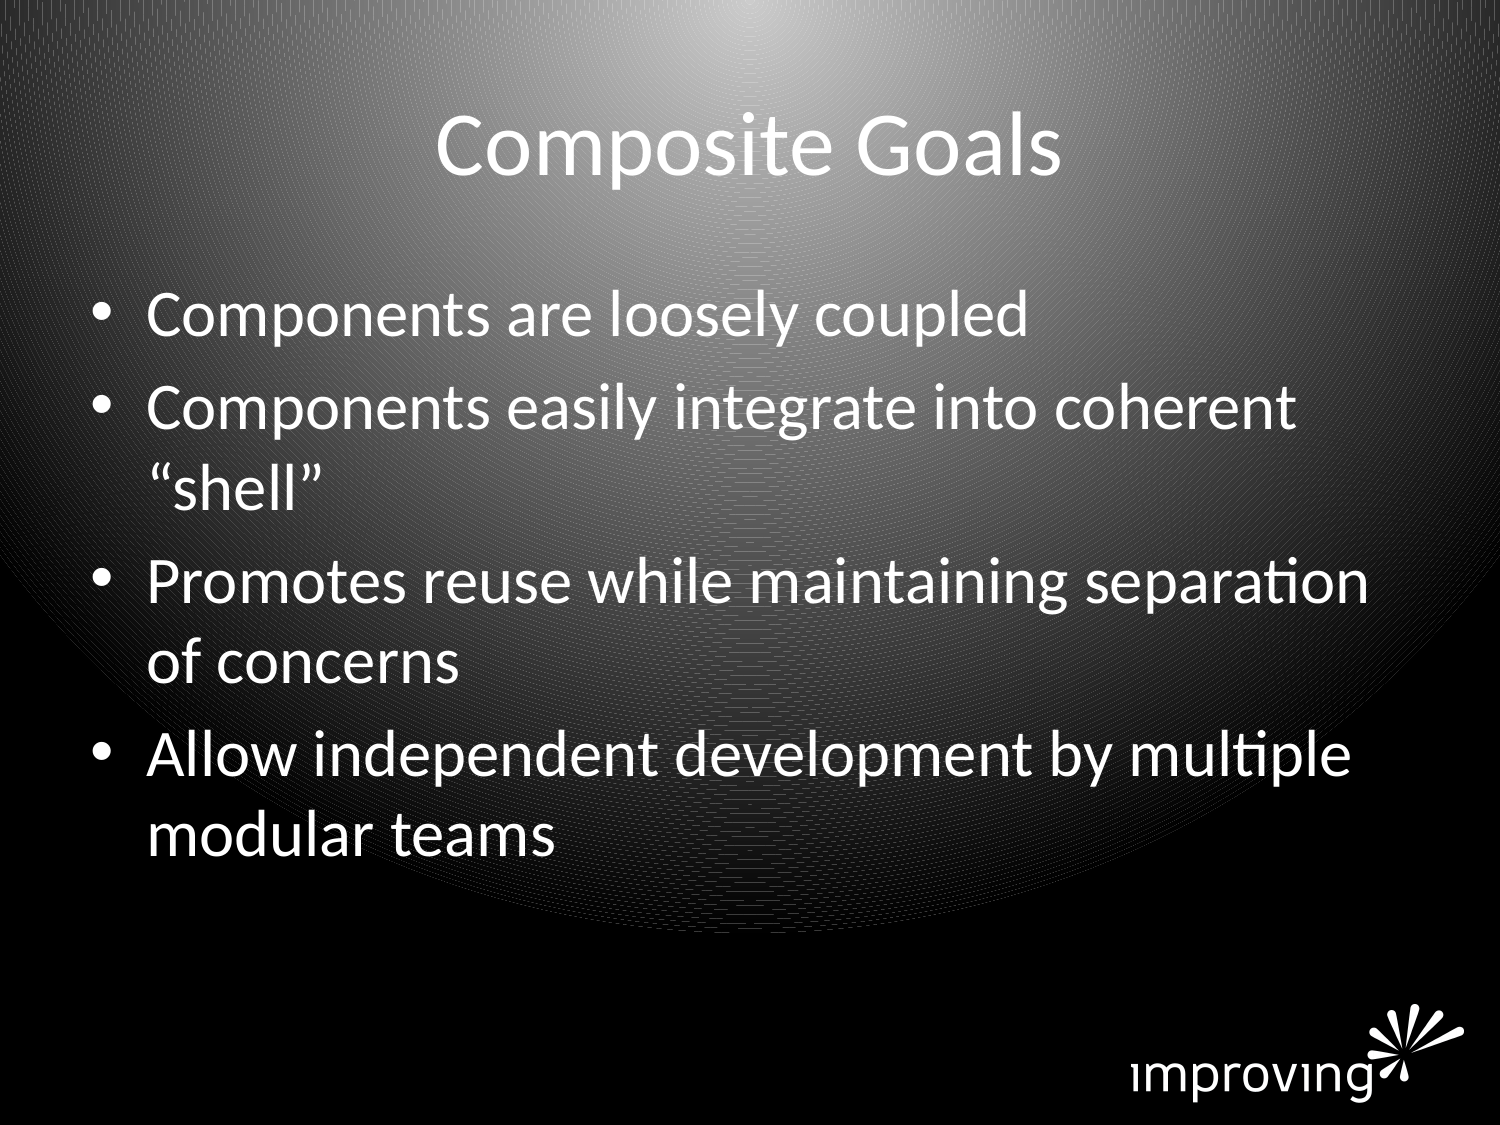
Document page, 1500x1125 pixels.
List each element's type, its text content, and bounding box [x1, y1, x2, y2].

list Components are loosely coupled Components easily integrate into coherent “shell” Promotes reuse while maintaining separation of concerns Allow independent development by multiple modular teams [75, 262, 1425, 1005]
picture [1131, 1004, 1464, 1109]
title Composite Goals [75, 45, 1425, 233]
